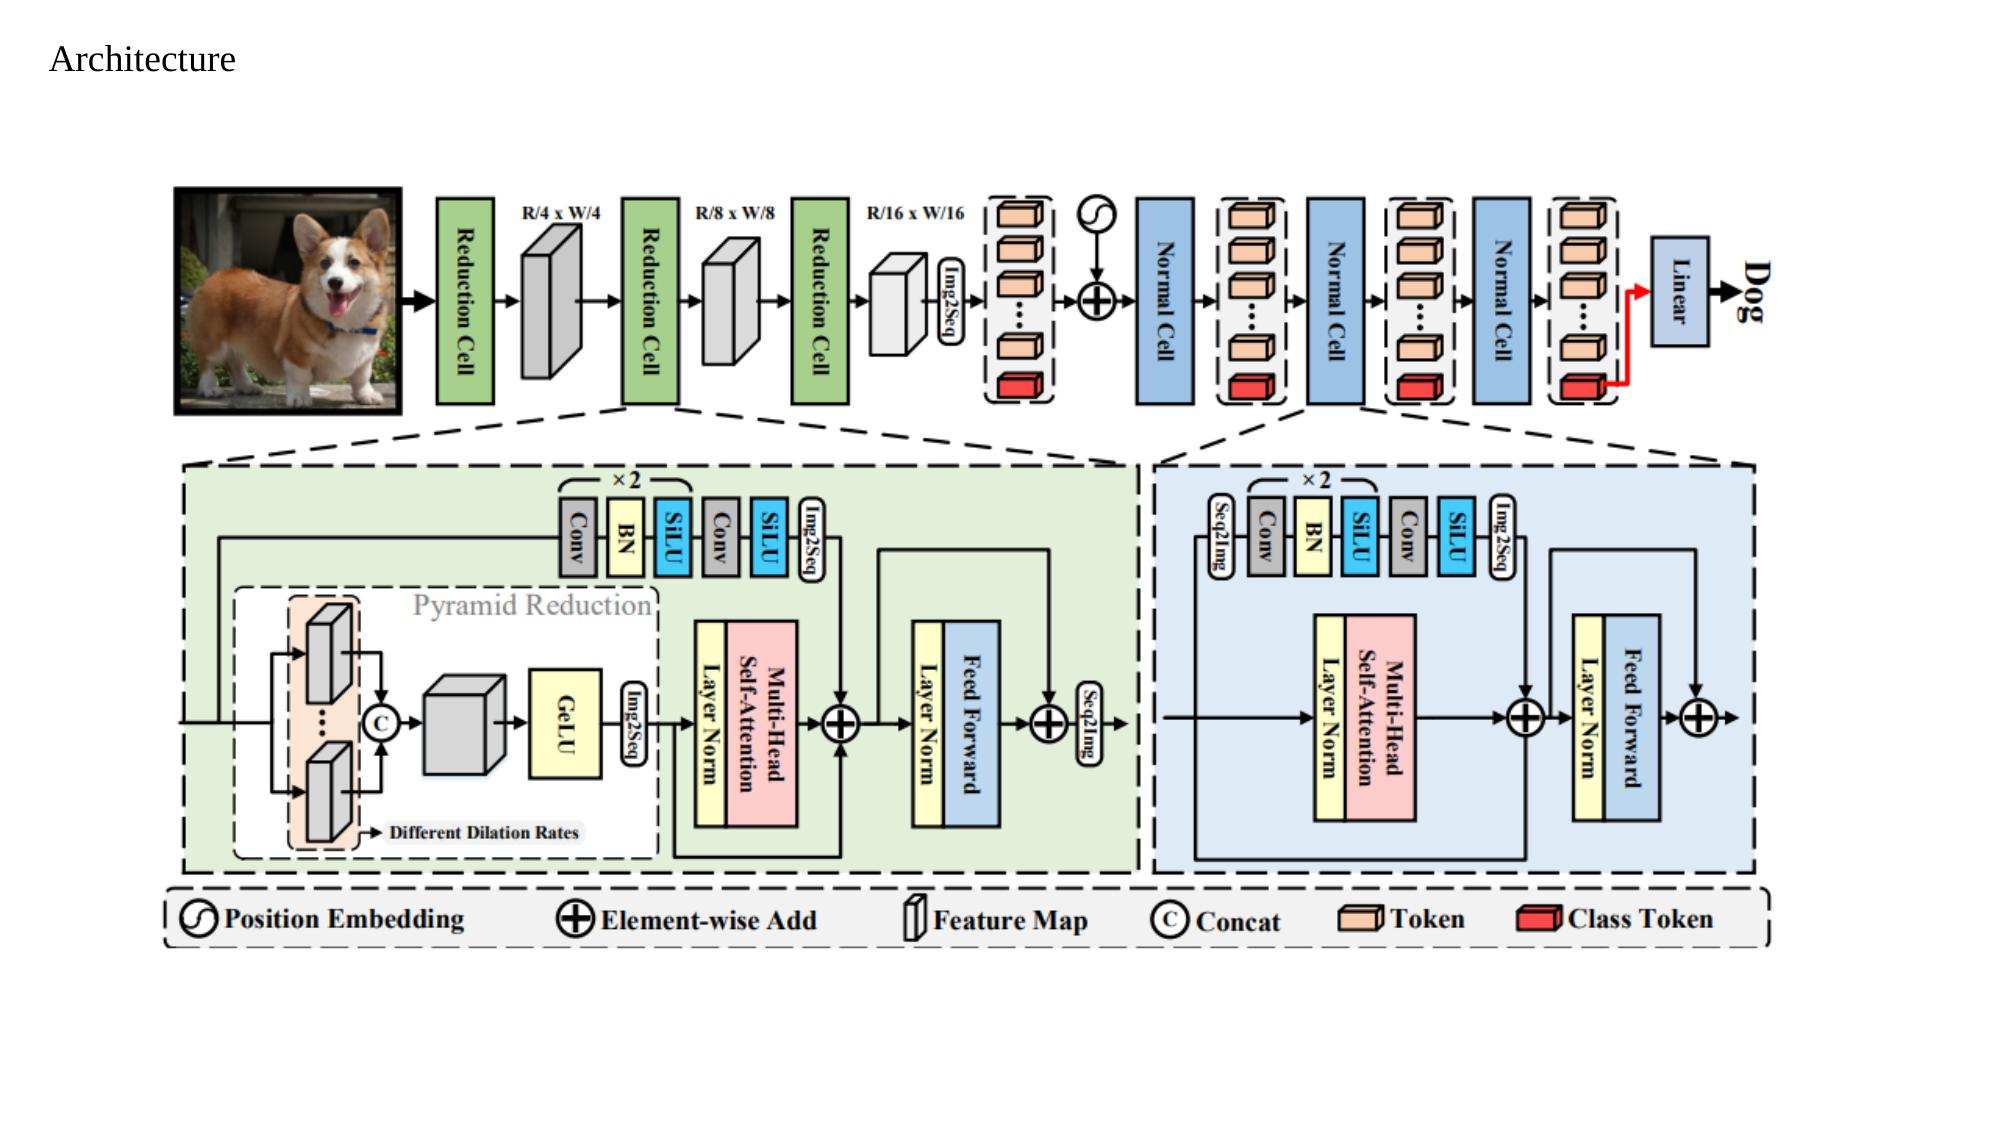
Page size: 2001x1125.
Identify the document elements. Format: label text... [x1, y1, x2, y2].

picture [150, 160, 1805, 964]
text_box Architecture [33, 26, 1549, 87]
